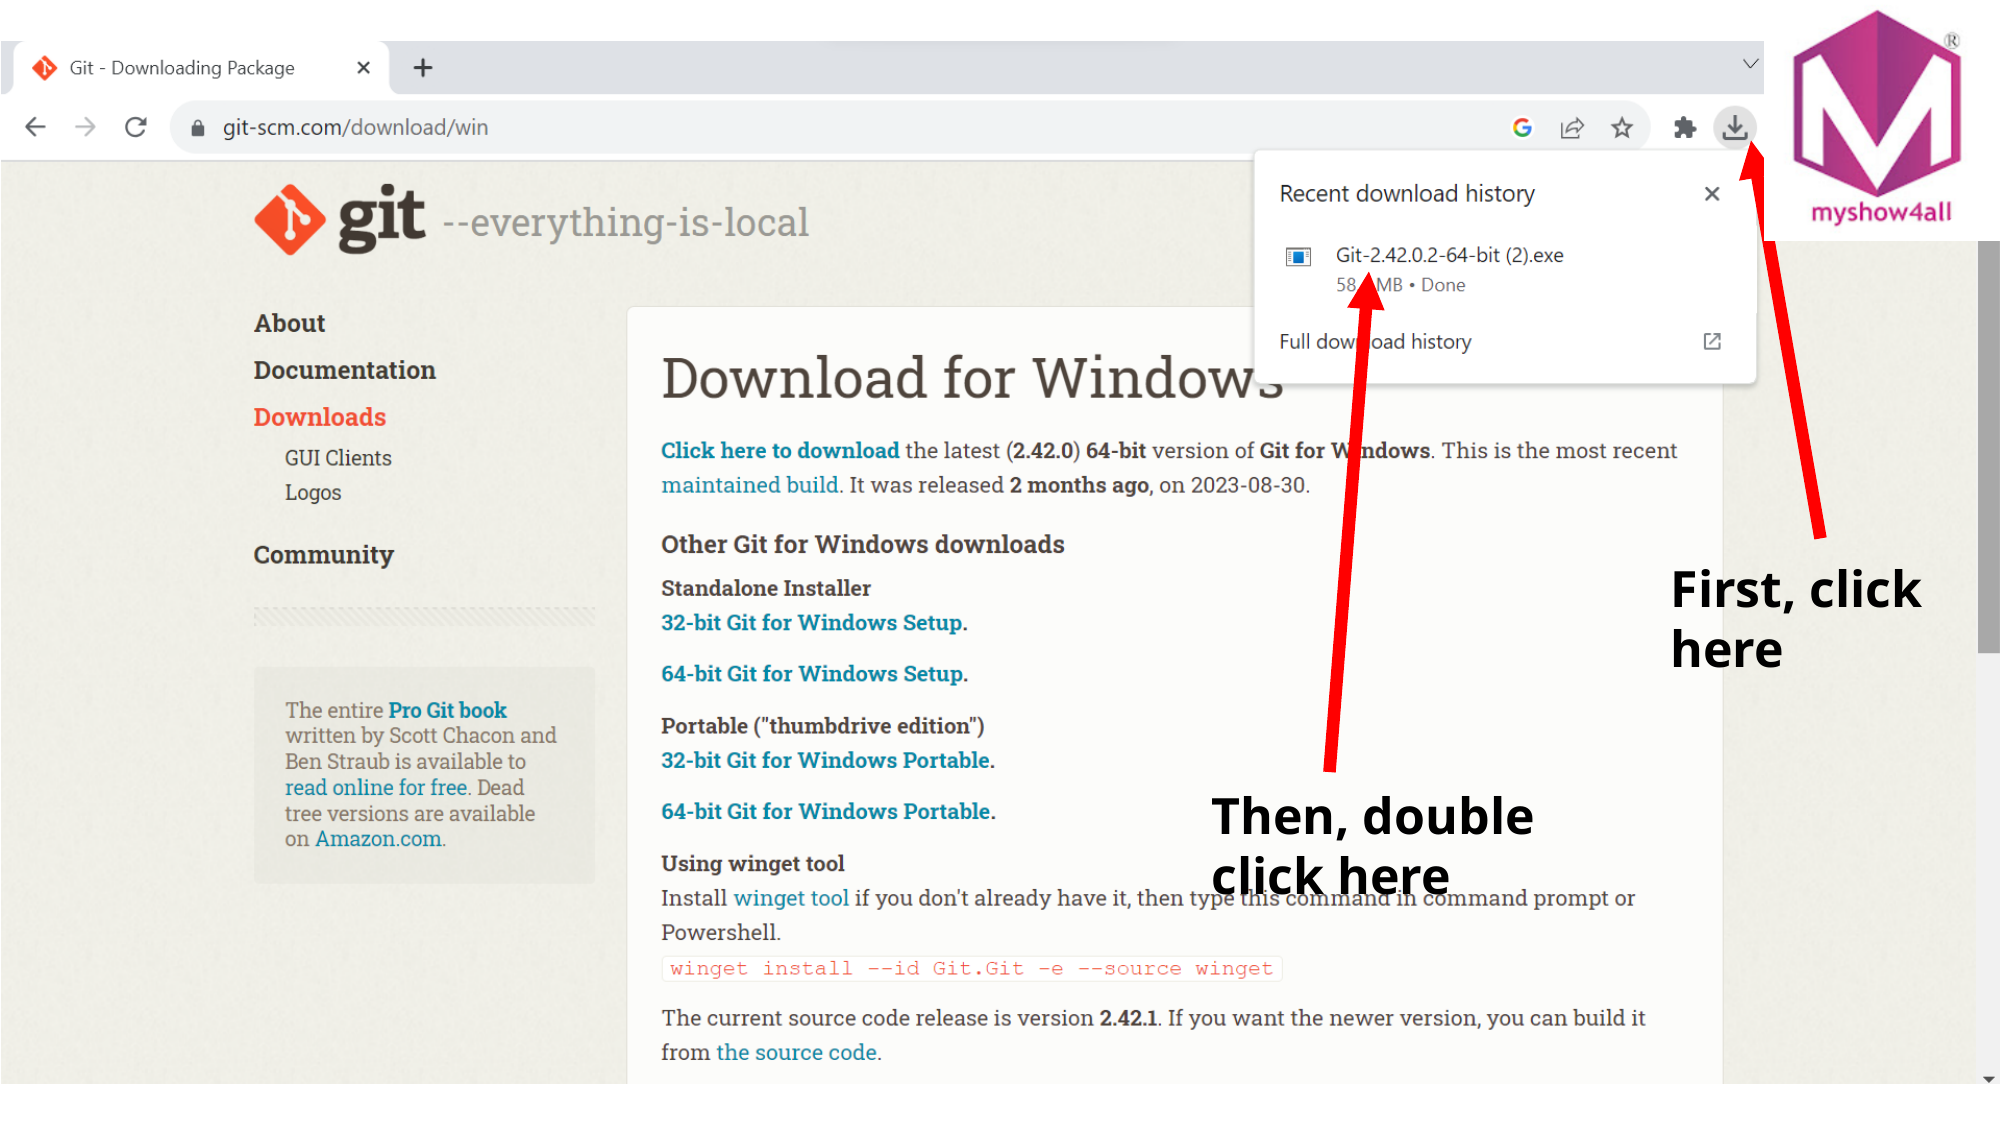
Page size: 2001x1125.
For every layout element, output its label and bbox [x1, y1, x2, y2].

text_box [1329, 271, 1369, 773]
picture [1, 2, 2000, 1084]
text_box [1750, 140, 1821, 539]
